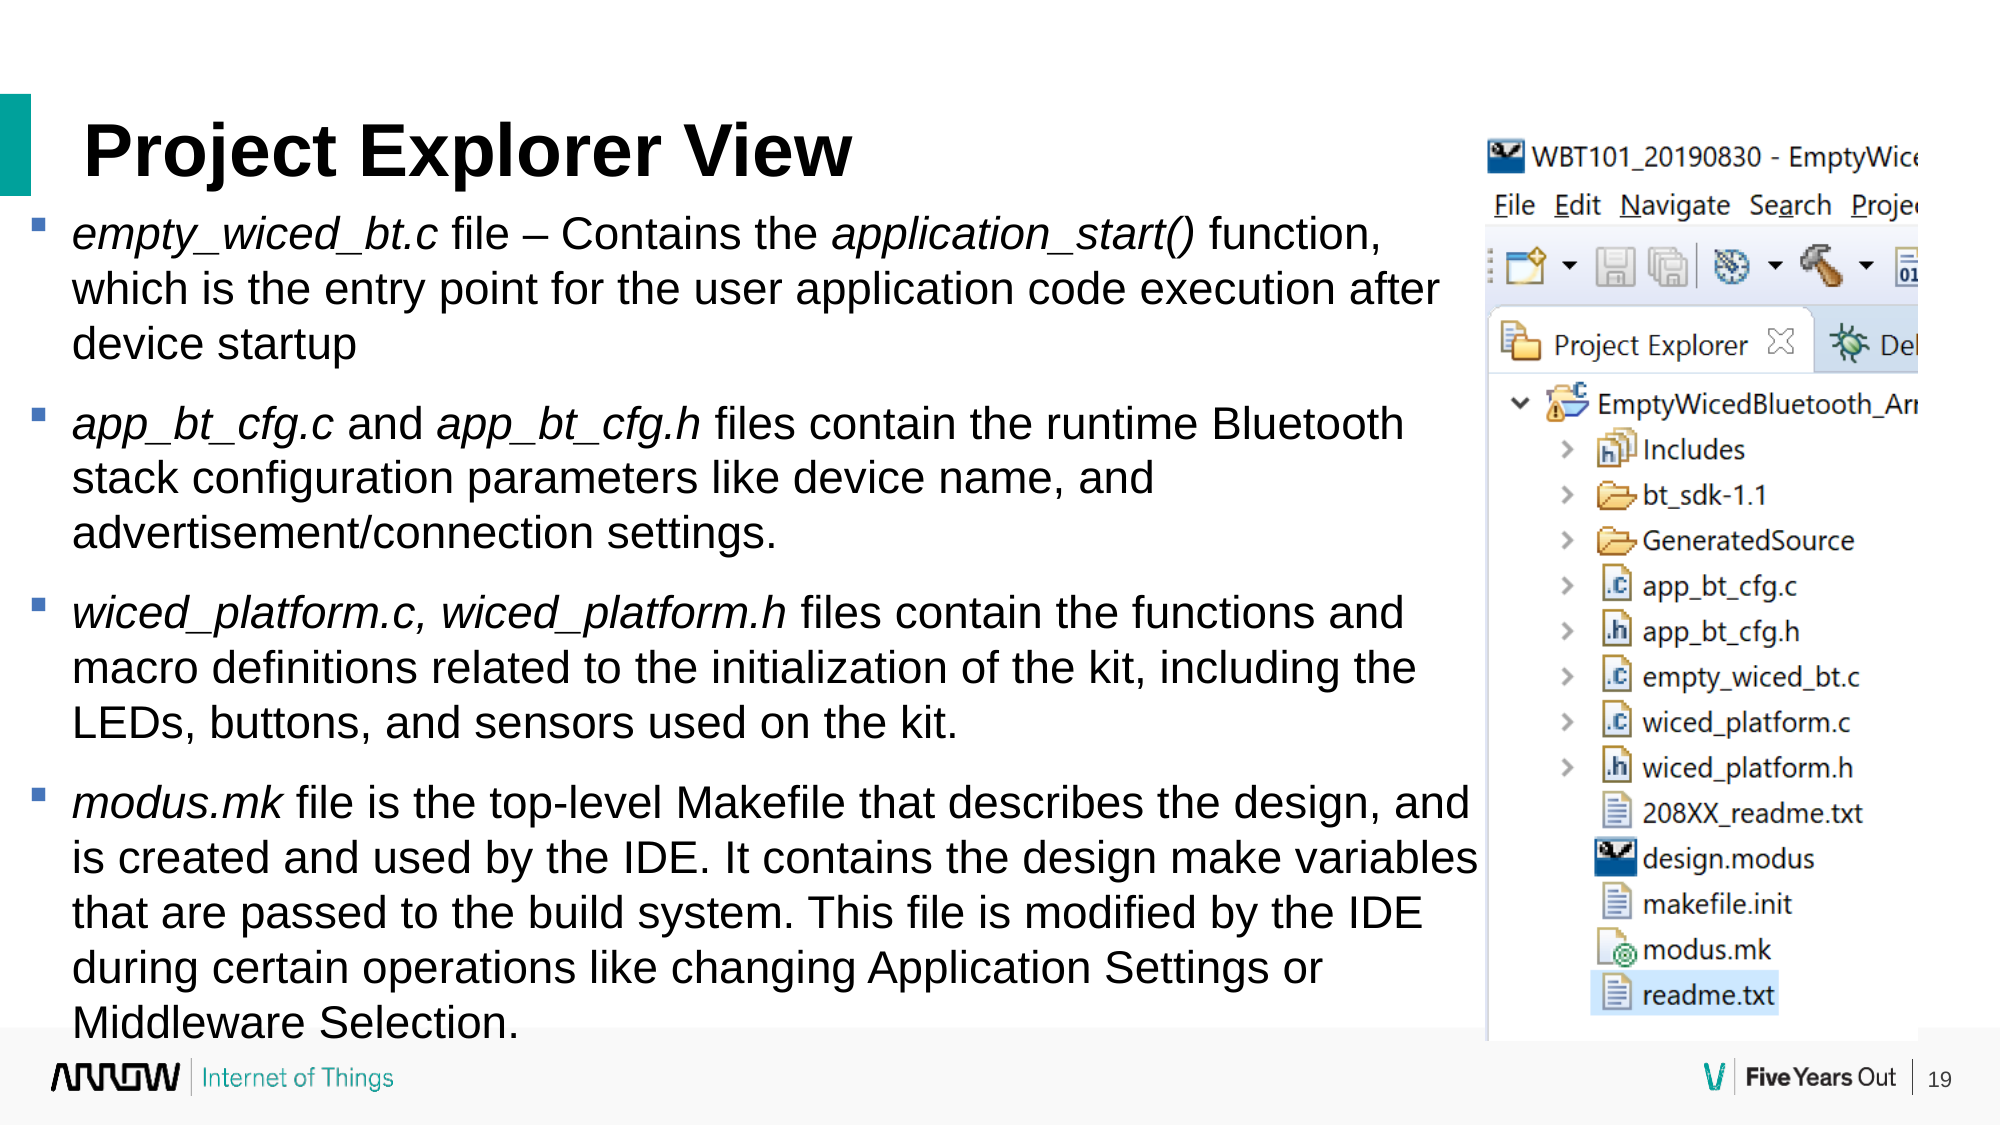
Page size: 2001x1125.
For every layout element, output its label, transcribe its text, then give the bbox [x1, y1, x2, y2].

picture [1704, 1058, 1896, 1095]
picture [1485, 128, 1918, 1041]
text_box empty_wiced_bt.c file – Contains the application_start() function, which is the entry point for the user application code execution after device startup app_bt_cfg.c and app_bt_cfg.h files contain the runtime Bluetooth stack configuration parameters like device name, and advertisement/connection settings. wiced_platform.c, wiced_platform.h files contain the functions and macro definitions related to the initialization of the kit, including the LEDs, buttons, and sensors used on the kit. modus.mk file is the top-level Makefile that describes the design, and is created and used by the IDE. It contains the design make variables that are passed to the build system. This file is modified by the IDE during certain operations like changing Application Settings or Middleware Selection. [13, 195, 1524, 1119]
list Project Explorer View [68, 104, 1932, 196]
